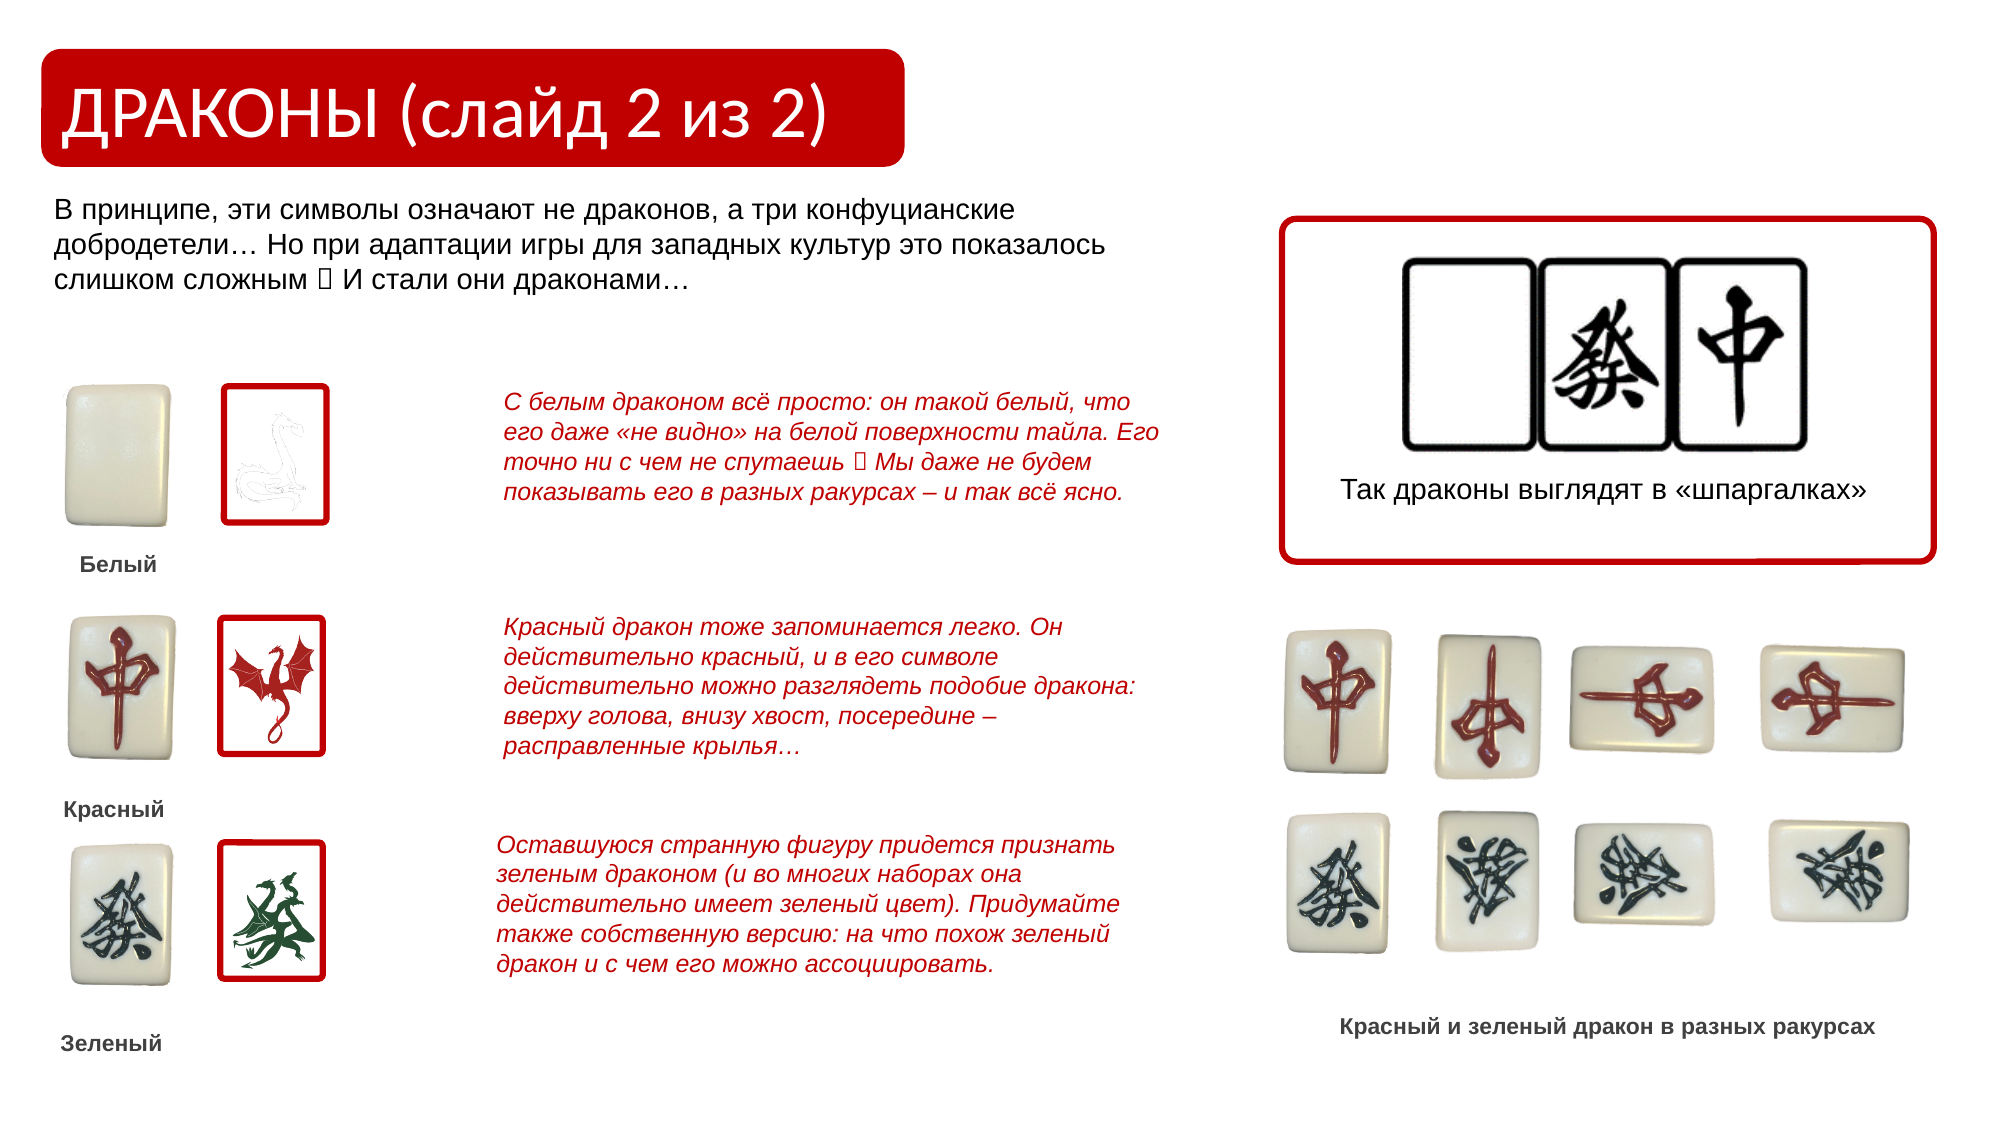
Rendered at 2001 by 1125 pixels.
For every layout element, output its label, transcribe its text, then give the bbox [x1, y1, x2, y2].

picture [235, 412, 306, 511]
picture [1765, 797, 1914, 948]
text_box Оставшуюся странную фигуру придется признать зеленым драконом (и во многих наборах она действительно имеет зеленый цвет). Придумайте также собственную версию: на что похож зеленый дракон и с чем его можно ассоциировать. [481, 820, 1173, 986]
picture [228, 634, 315, 744]
text_box Белый [45, 542, 180, 585]
text_box Красный и зеленый дракон в разных ракурсах [1294, 1004, 1915, 1047]
picture [1756, 618, 1915, 779]
picture [1560, 620, 1719, 780]
picture [1569, 797, 1718, 948]
picture [59, 839, 180, 991]
picture [1275, 624, 1400, 784]
picture [232, 872, 315, 969]
text_box Красный [48, 787, 184, 830]
text_box Так драконы выглядят в «шпаргалках» [1325, 462, 1953, 513]
text_box [1280, 217, 1935, 563]
text_box [219, 616, 324, 756]
picture [56, 376, 176, 536]
text_box ДРАКОНЫ (слайд 2 из 2) [40, 47, 906, 168]
text_box [222, 385, 328, 524]
text_box С белым драконом всё просто: он такой белый, что его даже «не видно» на белой поверхности тайла. Его точно ни с чем не спутаешь  Мы даже не будем показывать его в разных ракурсах – и так всё ясно. [489, 378, 1180, 513]
picture [1428, 805, 1550, 956]
picture [1401, 252, 1814, 455]
text_box [219, 841, 324, 980]
picture [59, 610, 184, 770]
picture [1275, 808, 1397, 959]
text_box Зеленый [39, 1021, 200, 1064]
picture [1426, 624, 1550, 784]
text_box Красный дракон тоже запоминается легко. Он действительно красный, и в его символе действительно можно разглядеть подобие дракона: вверху голова, внизу хвост, посередине – расправленные крылья… [489, 602, 1180, 768]
text_box В принципе, эти символы означают не драконов, а три конфуцианские добродетели… Но при адаптации игры для западных культур это показалось слишком сложным  И стали они драконами… [39, 183, 1234, 303]
